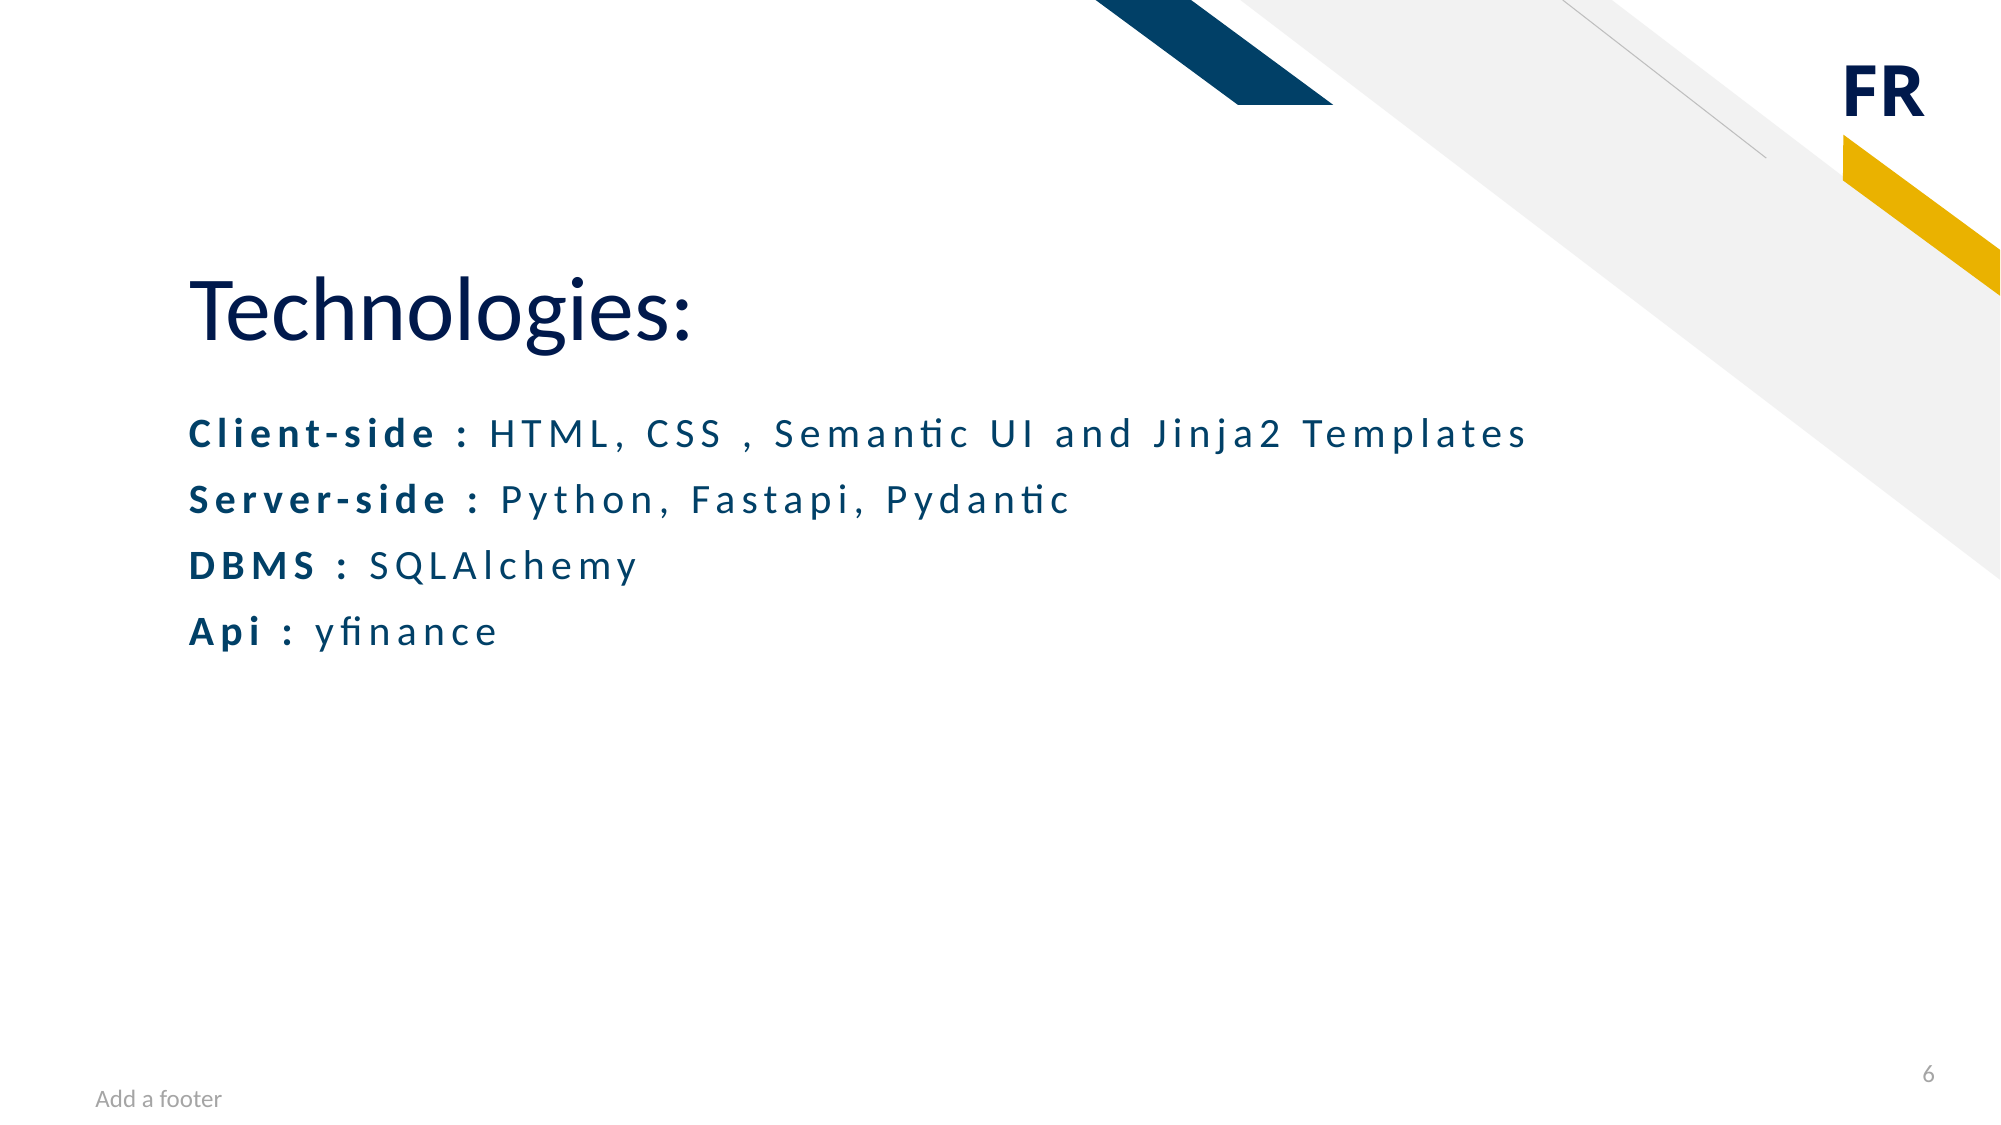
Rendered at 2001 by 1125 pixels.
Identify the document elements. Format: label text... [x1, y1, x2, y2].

slide_number 6 [1828, 1042, 1950, 1103]
text_box Add a footer [80, 1067, 756, 1125]
list Client-side : HTML, CSS , Semantic UI and Jinja2 Templates Server-side : Python, Fastapi, Pydantic DBMS : SQLAlchemy Api : yfinance [174, 404, 1546, 792]
title Technologies: [174, 195, 1585, 361]
